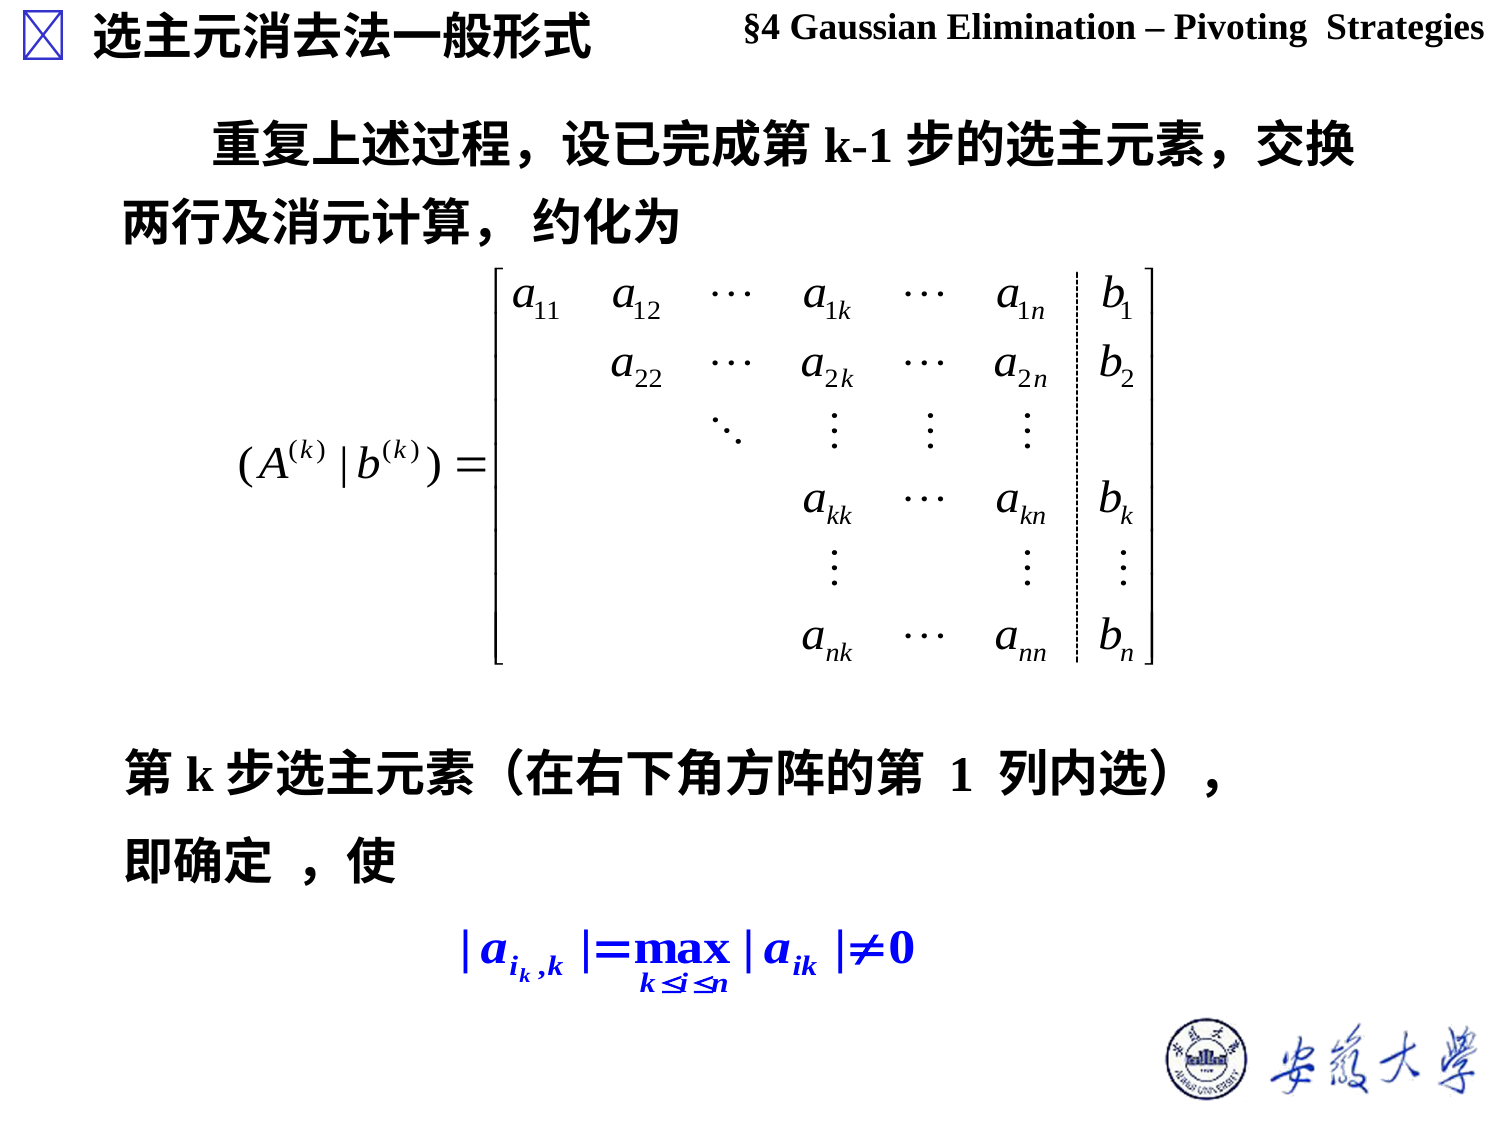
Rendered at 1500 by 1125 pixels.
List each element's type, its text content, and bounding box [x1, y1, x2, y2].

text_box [230, 258, 1171, 674]
text_box  选主元消去法一般形式 [4, 0, 703, 73]
text_box §4 Gaussian Elimination – Pivoting Strategies [703, 0, 1500, 50]
picture [1151, 985, 1500, 1125]
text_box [454, 915, 922, 1002]
text_box 重复上述过程，设已完成第k-1步的选主元素，交换两行及消元计算， 约化为 [106, 87, 1394, 238]
